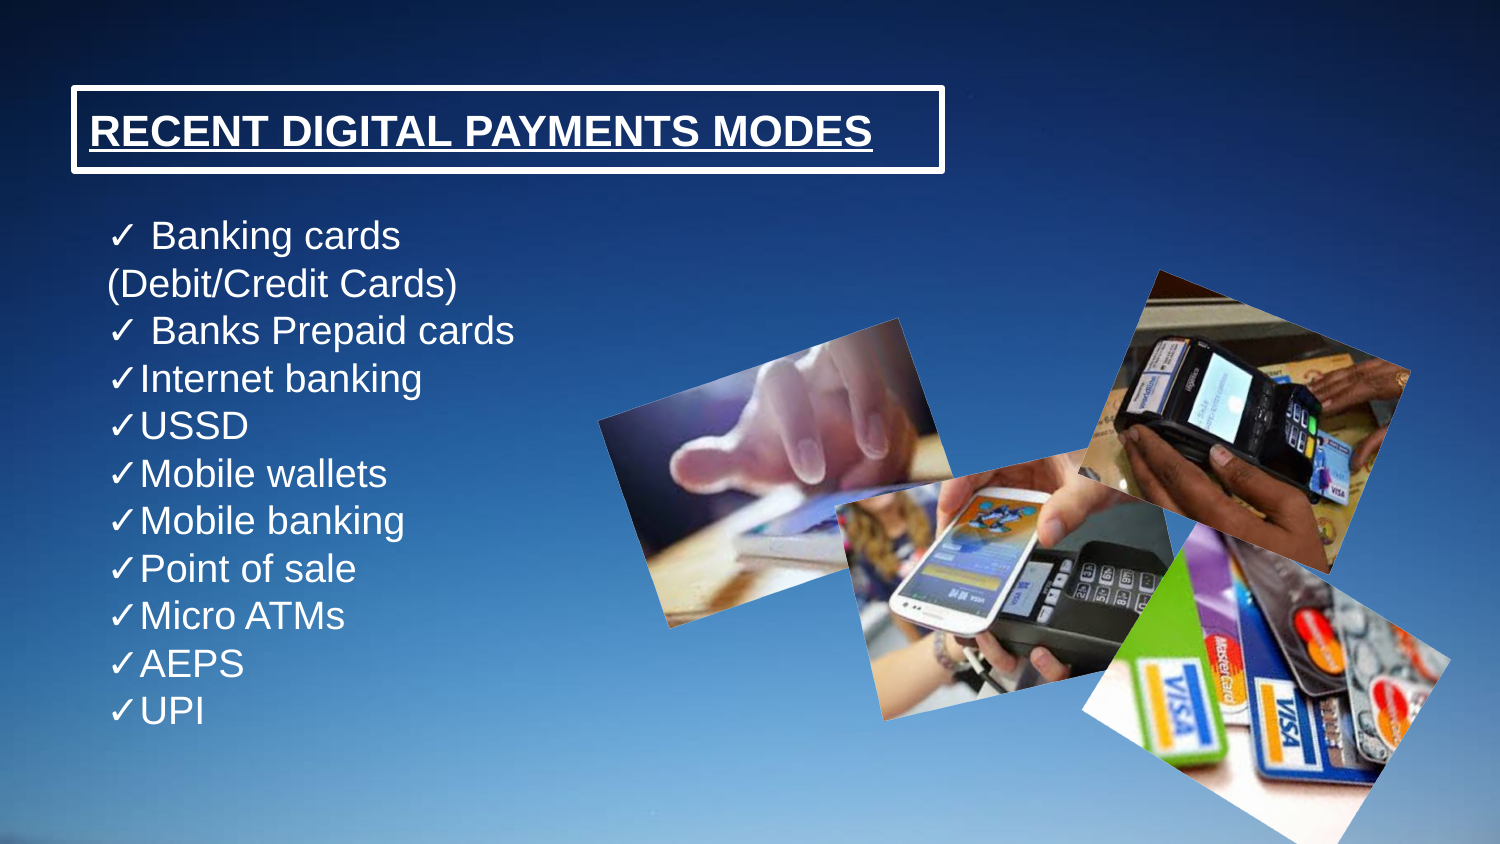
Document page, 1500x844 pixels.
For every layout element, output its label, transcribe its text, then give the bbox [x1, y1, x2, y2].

text_box ✓ Banking cards (Debit/Credit Cards) ✓ Banks Prepaid cards ✓Internet banking ✓USSD ✓Mobile wallets ✓Mobile banking ✓Point of sale ✓Micro ATMs ✓AEPS ✓UPI [91, 195, 598, 796]
picture [0, 0, 1500, 844]
text_box RECENT DIGITAL PAYMENTS MODES [74, 88, 943, 171]
